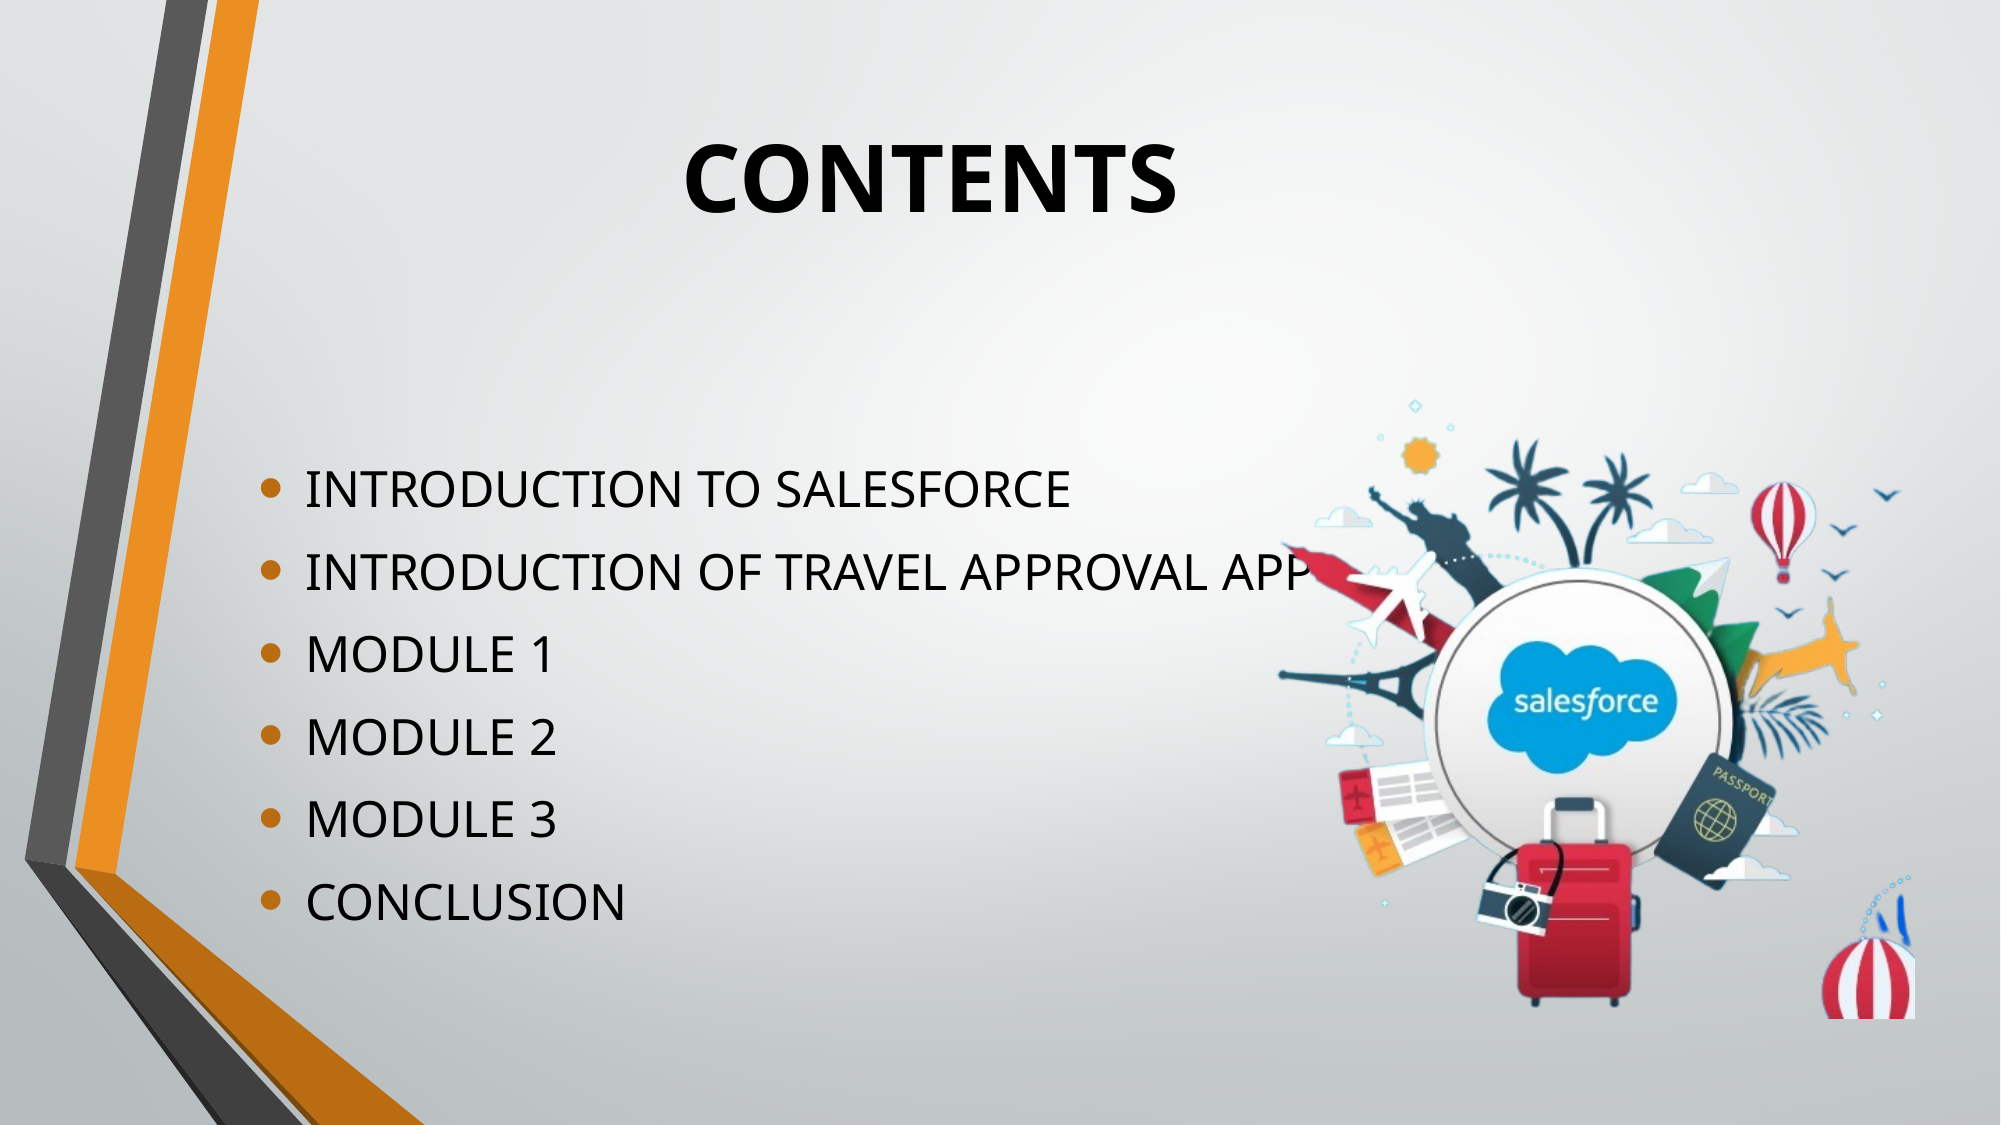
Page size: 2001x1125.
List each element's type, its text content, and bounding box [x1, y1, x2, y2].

title CONTENTS [68, 65, 1794, 284]
list INTRODUCTION TO SALESFORCE INTRODUCTION OF TRAVEL APPROVAL APP MODULE 1 MODULE 2 MODULE 3 CONCLUSION [243, 437, 1271, 950]
picture [1271, 396, 1915, 1019]
